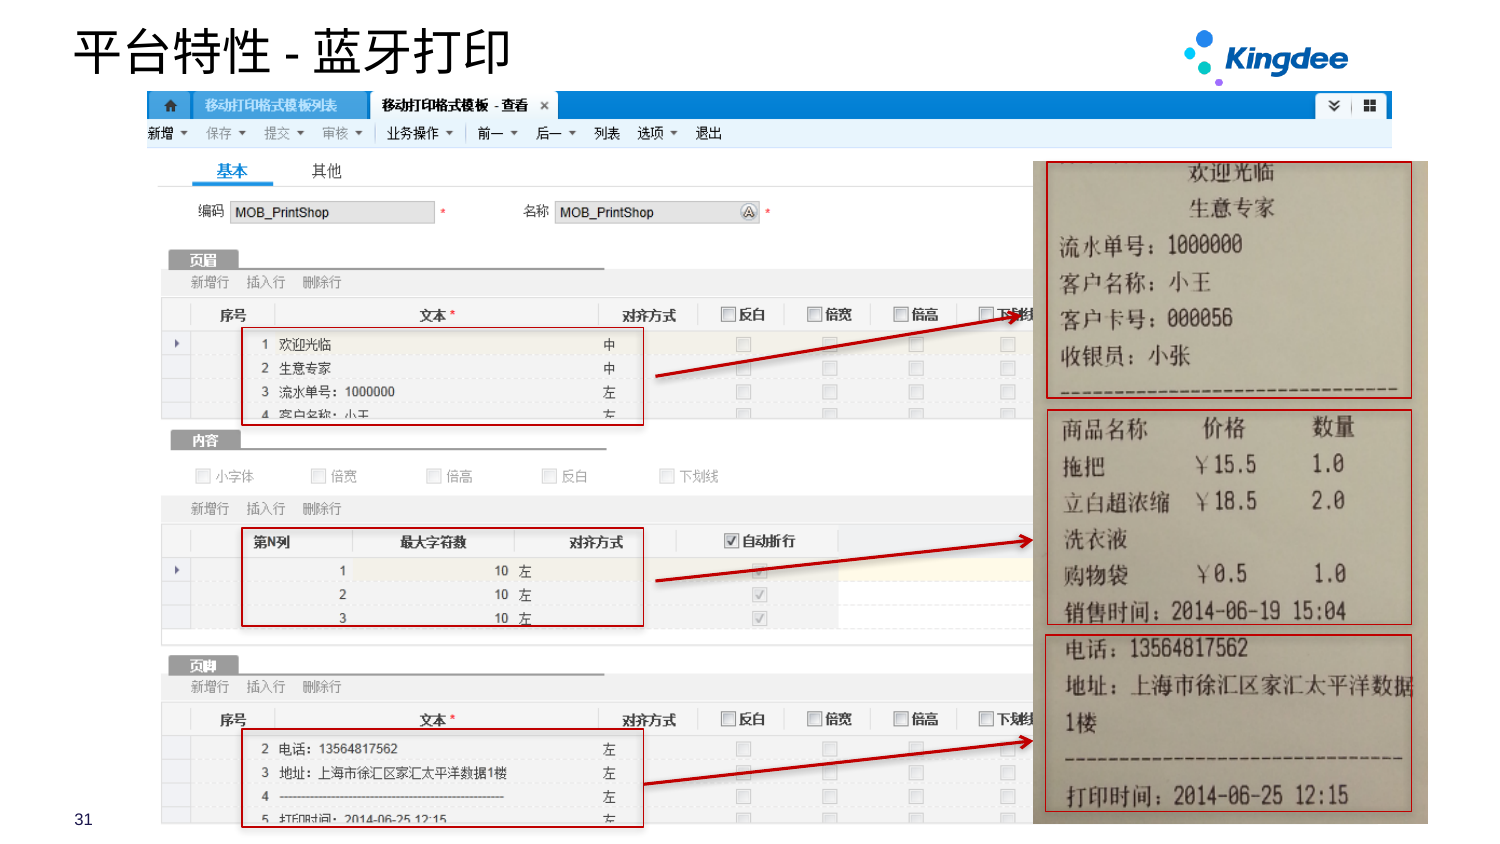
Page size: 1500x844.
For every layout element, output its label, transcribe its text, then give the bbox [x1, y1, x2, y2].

title 平台特性-蓝牙打印 [72, 19, 1452, 107]
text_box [655, 315, 1022, 377]
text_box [643, 740, 1028, 785]
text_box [655, 539, 1028, 582]
picture [147, 90, 1428, 844]
